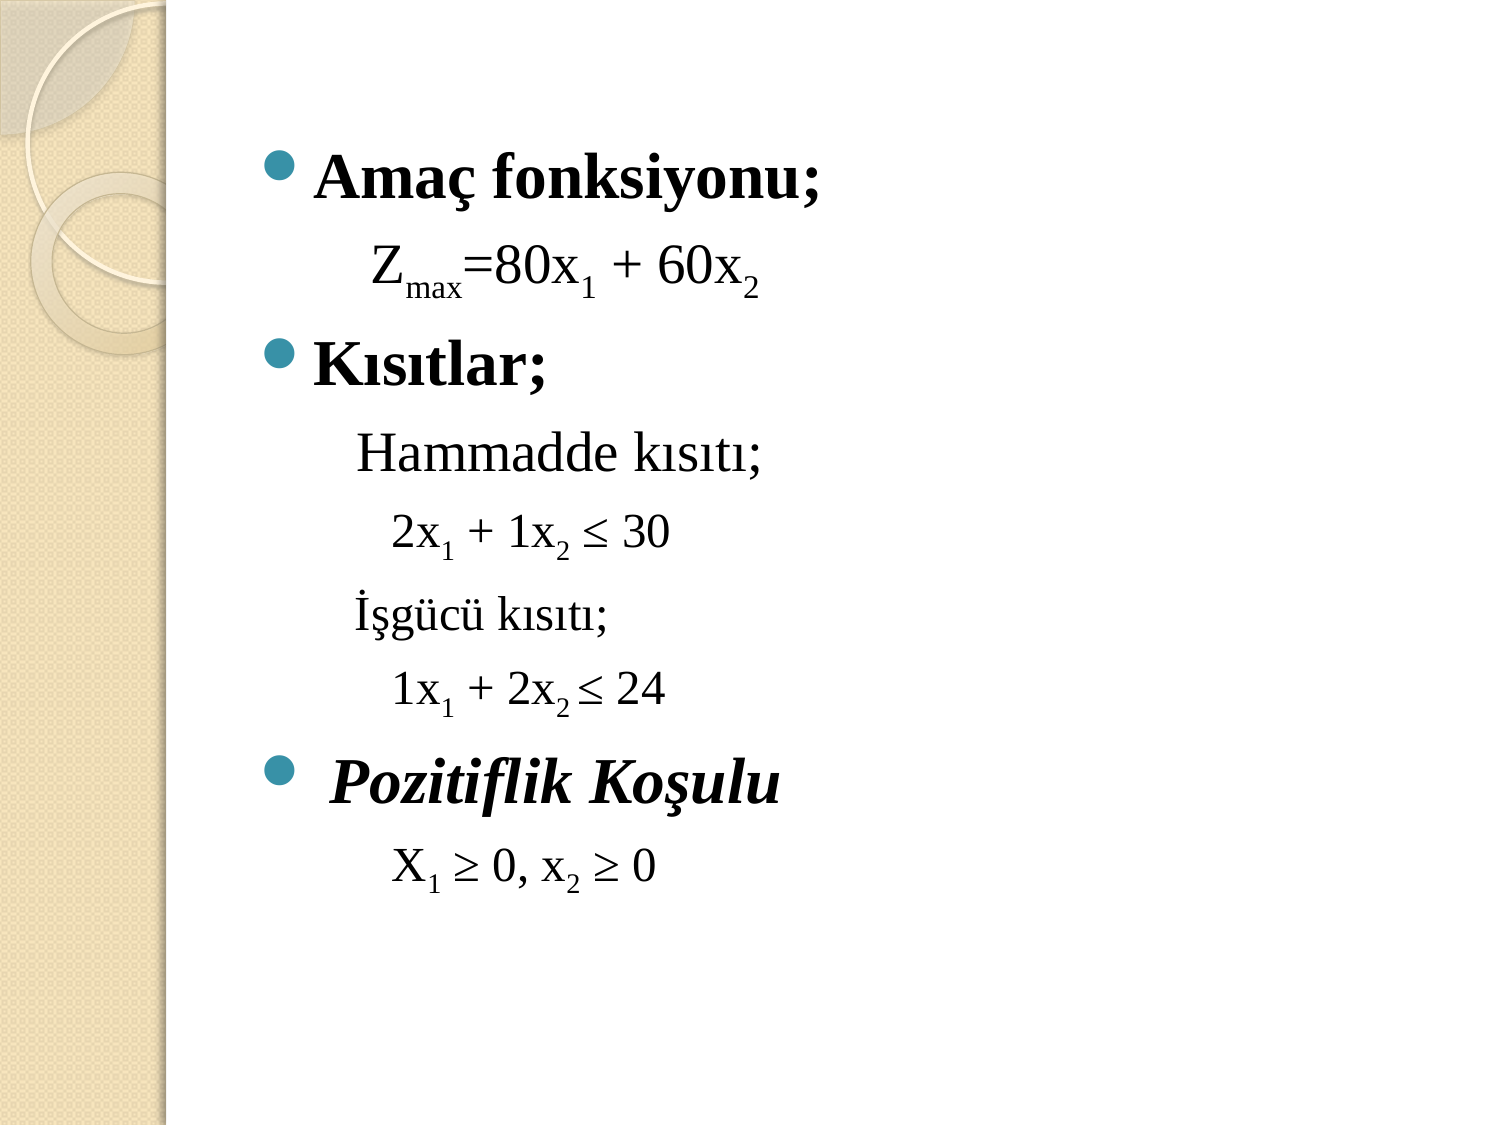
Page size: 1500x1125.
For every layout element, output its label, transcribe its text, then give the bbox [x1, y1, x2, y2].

list Amaç fonksiyonu; Zmax=80x1 + 60x2 Kısıtlar; Hammadde kısıtı; 2x1 + 1x2 ≤ 30 İşgücü kısıtı; 1x1 + 2x2 ≤ 24 Pozitiflik Koşulu X1 ≥ 0, x2 ≥ 0 [183, 125, 1413, 913]
